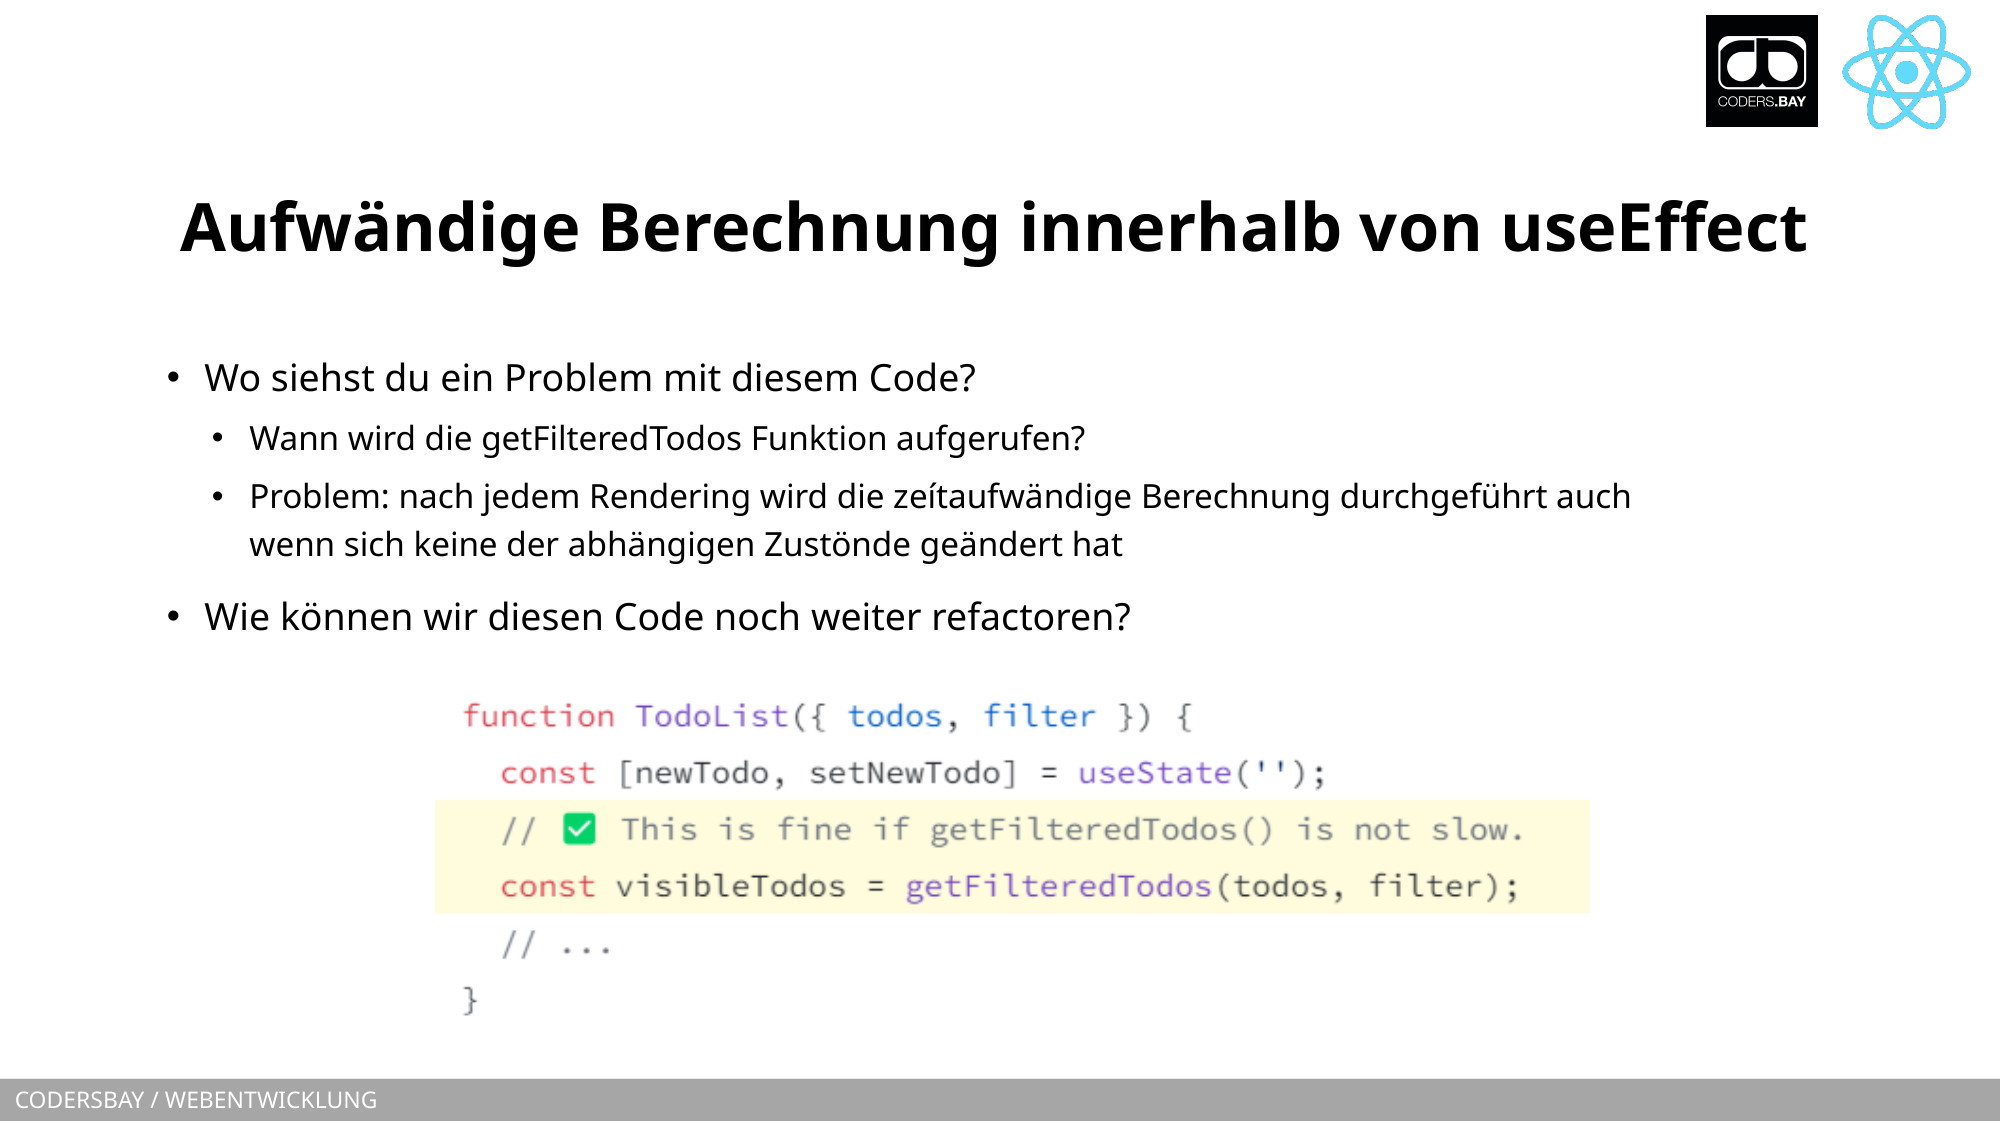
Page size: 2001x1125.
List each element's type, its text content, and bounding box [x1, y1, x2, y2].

picture [435, 655, 1590, 1049]
title Aufwändige Berechnung innerhalb von useEffect [165, 112, 1838, 338]
picture [1841, 15, 1972, 129]
picture [1706, 15, 1818, 112]
list Wo siehst du ein Problem mit diesem Code? Wann wird die getFilteredTodos Funktion aufgerufen? Problem: nach jedem Rendering wird die zeítaufwändige Berechnung durchgeführt auch wenn sich keine der abhängigen Zustönde geändert hat Wie können wir diesen Code noch weiter refactoren? [151, 337, 1700, 1017]
